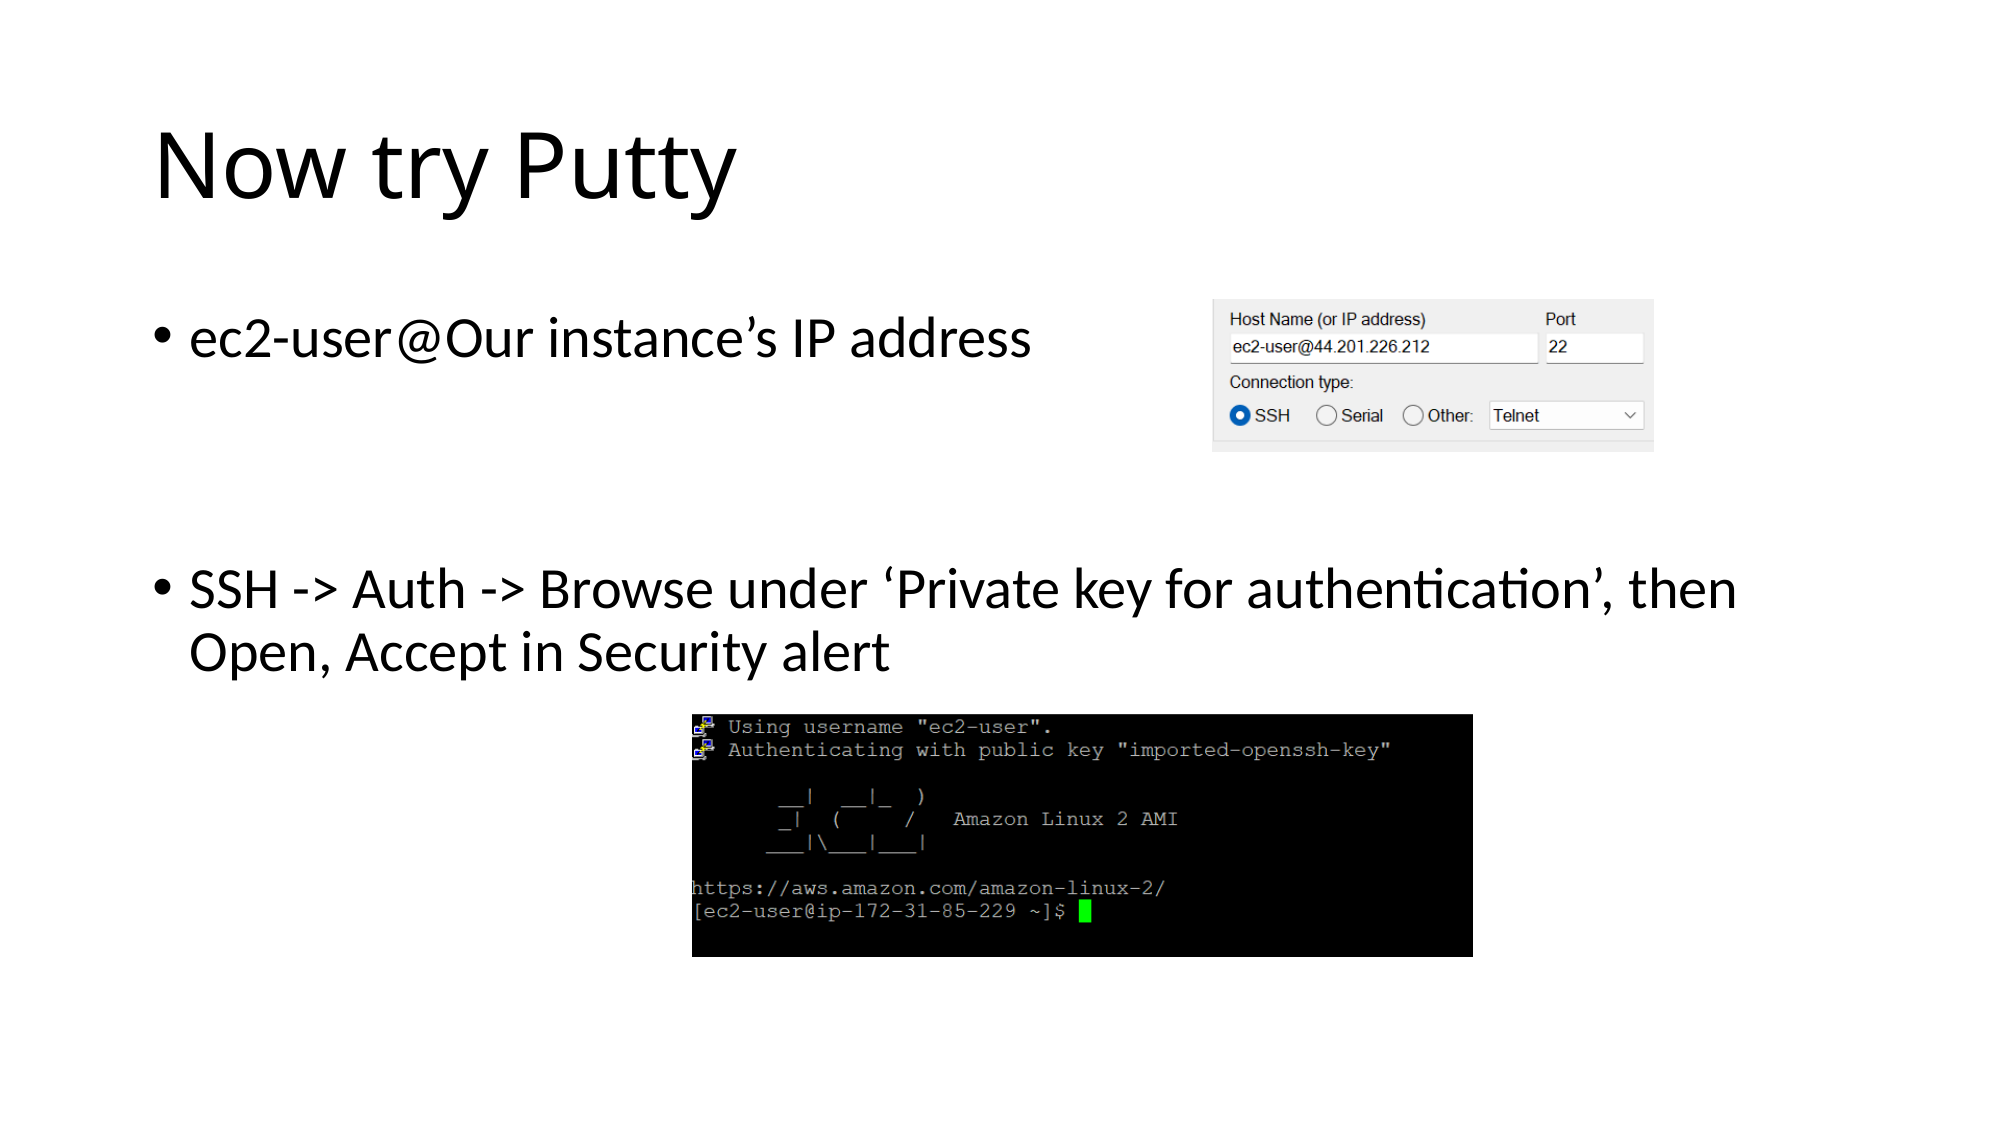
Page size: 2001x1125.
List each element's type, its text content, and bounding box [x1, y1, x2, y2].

picture [692, 710, 1473, 957]
picture [1211, 299, 1655, 452]
list ec2-user@Our instance’s IP address SSH -> Auth -> Browse under ‘Private key for authentication’, then Open, Accept in Security alert [137, 299, 1863, 1014]
title Now try Putty [137, 59, 1863, 278]
